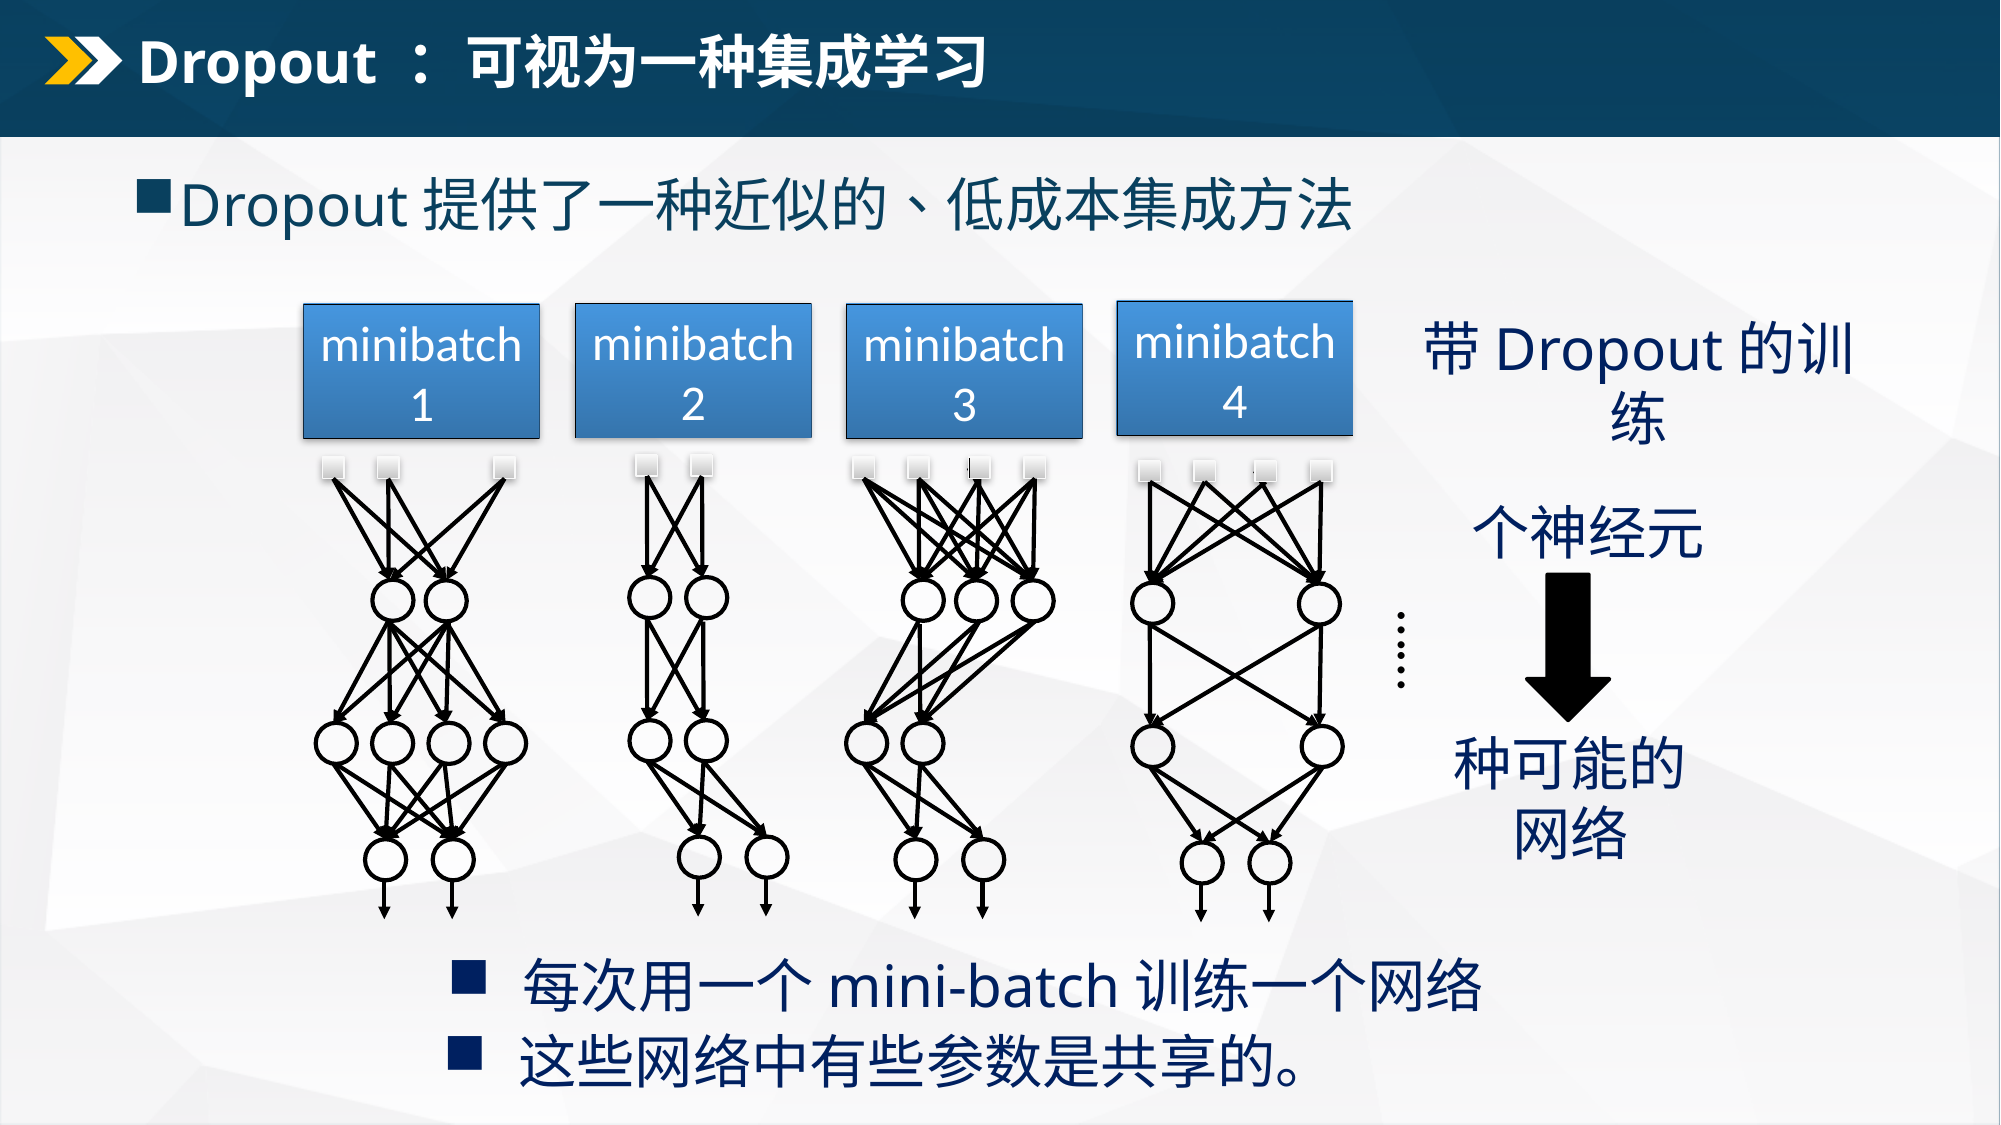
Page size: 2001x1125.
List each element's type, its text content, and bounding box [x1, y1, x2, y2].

text_box minibatch 1 [303, 303, 540, 439]
text_box minibatch 3 [846, 303, 1083, 439]
text_box 每次用一个mini-batch训练一个网络 [432, 941, 1639, 1027]
text_box 这些网络中有些参数是共享的。 [428, 1017, 1580, 1103]
list Dropout提供了一种近似的、低成本集成方法 [118, 126, 1882, 986]
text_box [718, 584, 1061, 793]
text_box 带Dropout的训练 [1382, 305, 1895, 460]
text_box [477, 606, 940, 765]
text_box minibatch 2 [575, 303, 812, 438]
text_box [1066, 524, 1530, 858]
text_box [189, 582, 653, 794]
text_box [1534, 572, 1612, 723]
title Dropout ：可视为一种集成学习 [122, 25, 1723, 137]
picture [0, 0, 2000, 1125]
text_box minibatch 4 [1116, 300, 1353, 436]
